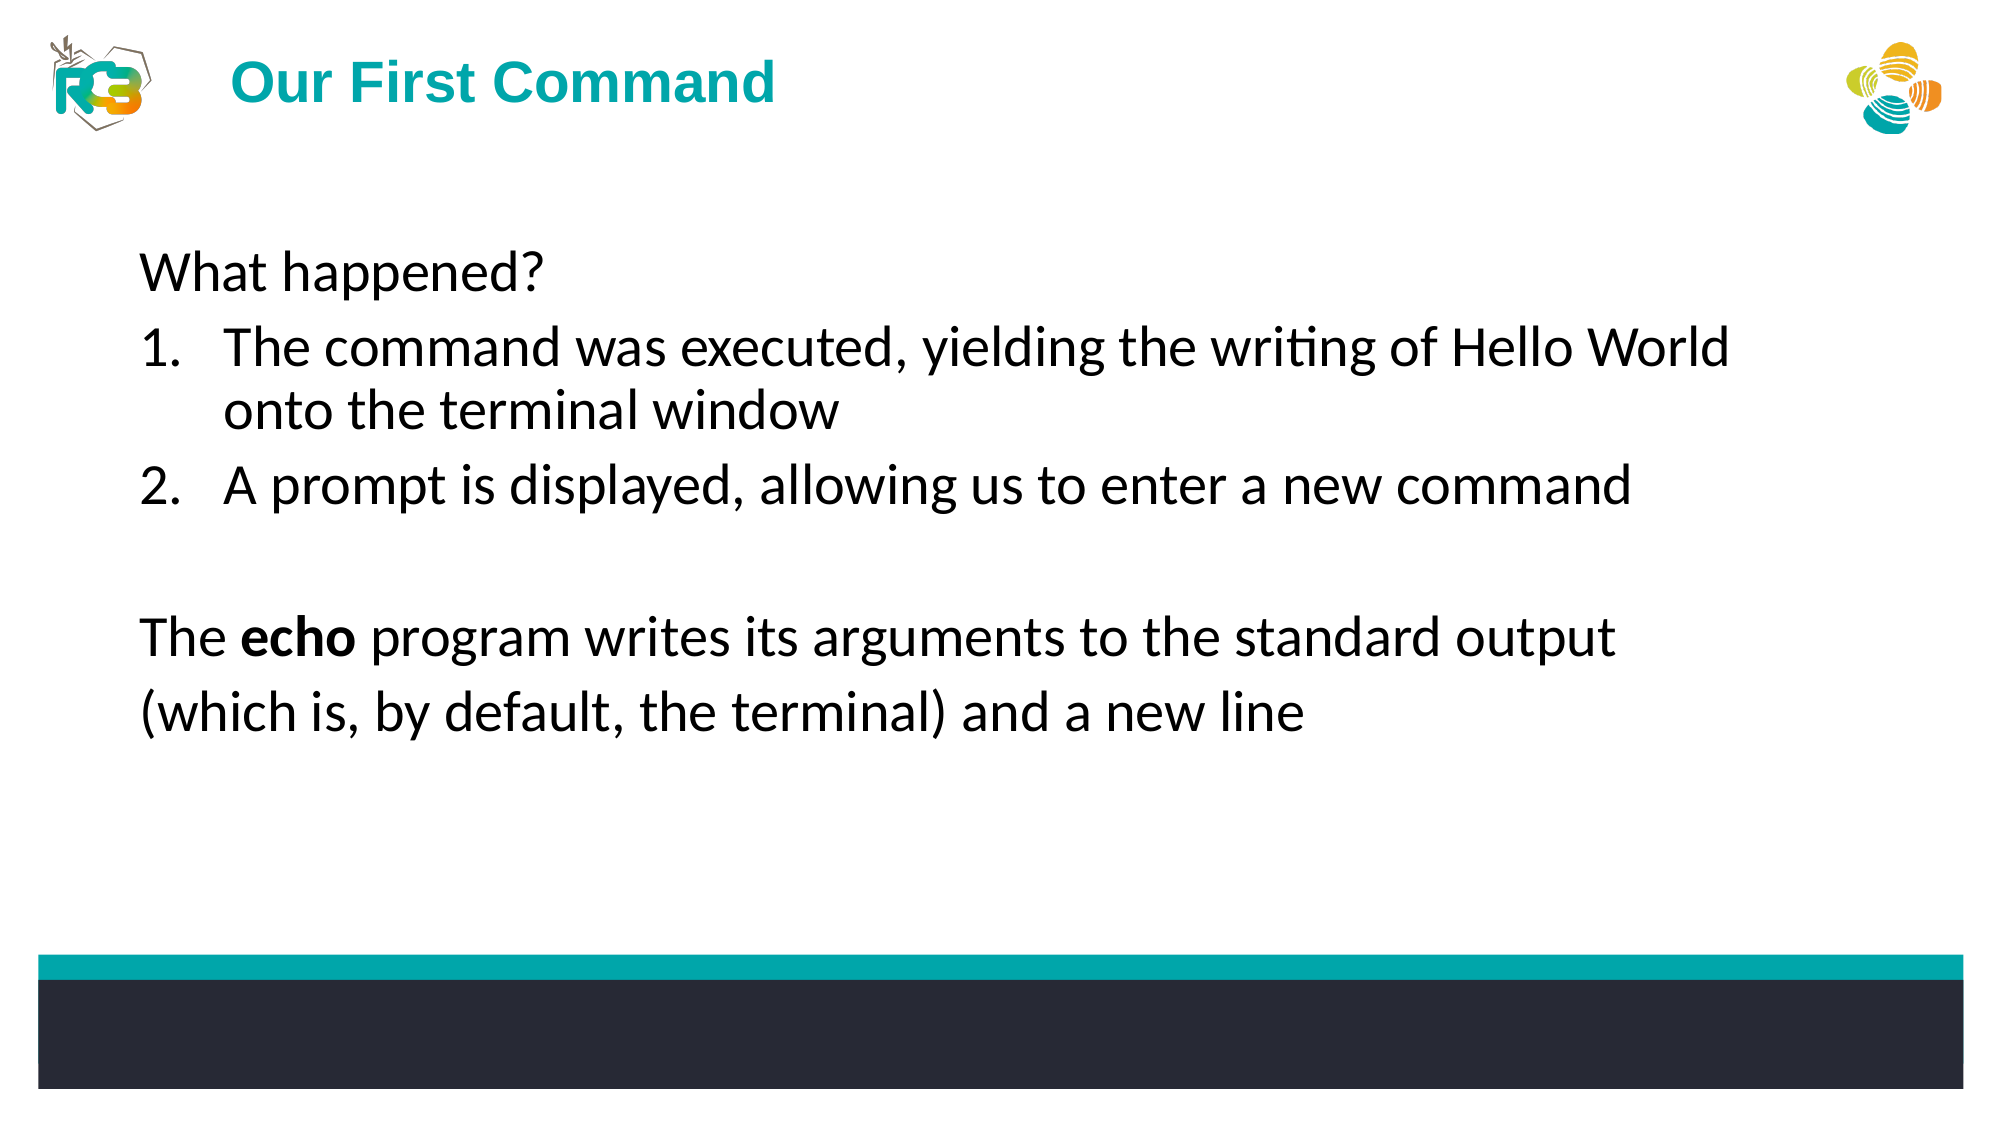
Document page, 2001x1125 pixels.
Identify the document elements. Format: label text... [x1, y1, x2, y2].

text_box What happened? The command was executed, yielding the writing of Hello World onto the terminal window A prompt is displayed, allowing us to enter a new command The echo program writes its arguments to the standard output (which is, by default, the terminal) and a new line [124, 233, 1831, 903]
list Our First Command [215, 44, 1820, 137]
picture [50, 32, 152, 134]
